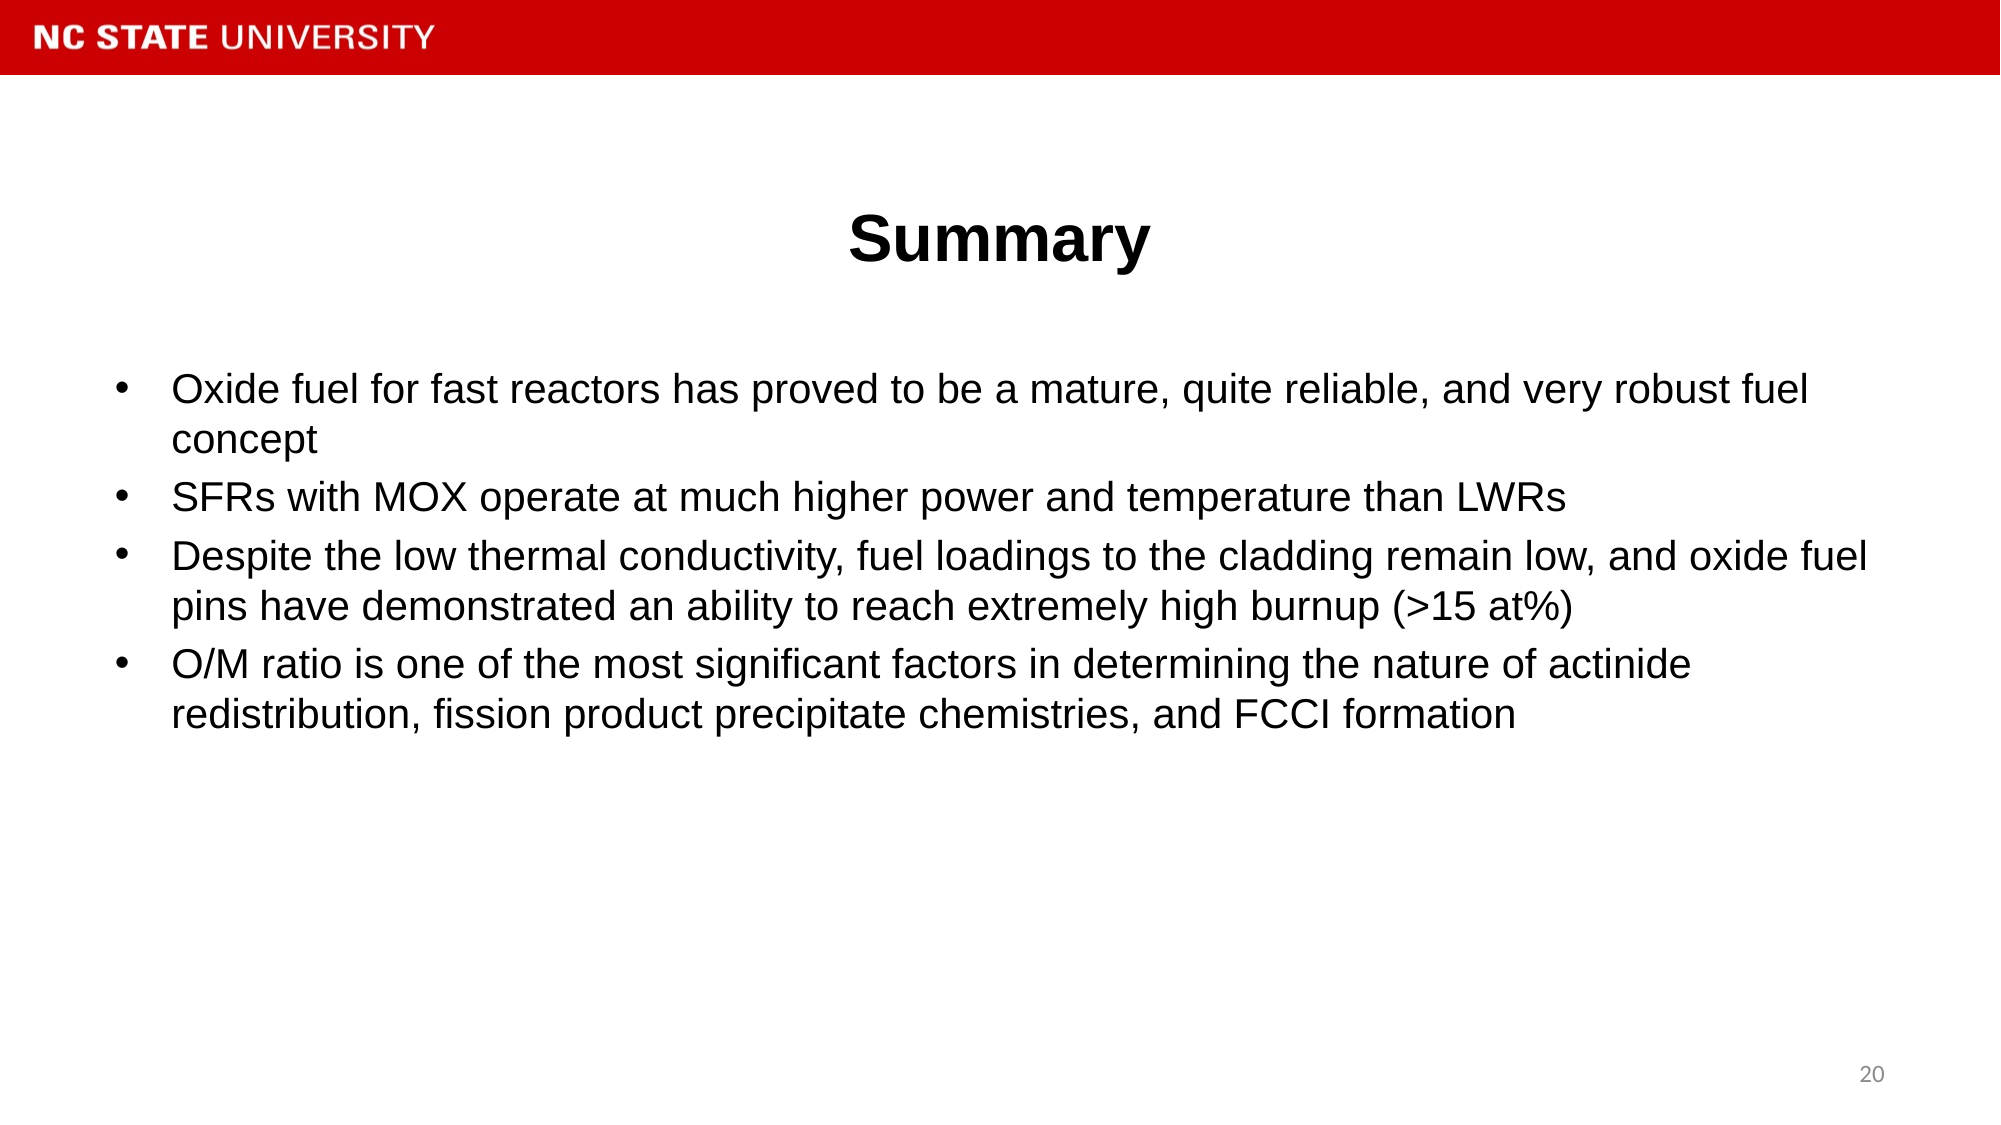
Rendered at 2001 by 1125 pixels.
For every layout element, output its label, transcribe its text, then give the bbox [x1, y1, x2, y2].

list Oxide fuel for fast reactors has proved to be a mature, quite reliable, and very robust fuel concept SFRs with MOX operate at much higher power and temperature than LWRs Despite the low thermal conductivity, fuel loadings to the cladding remain low, and oxide fuel pins have demonstrated an ability to reach extremely high burnup (>15 at%) O/M ratio is one of the most significant factors in determining the nature of actinide redistribution, fission product precipitate chemistries, and FCCI formation [99, 354, 1900, 1005]
title Summary [99, 147, 1900, 323]
slide_number 20 [1433, 1042, 1900, 1103]
picture [0, 0, 2000, 75]
